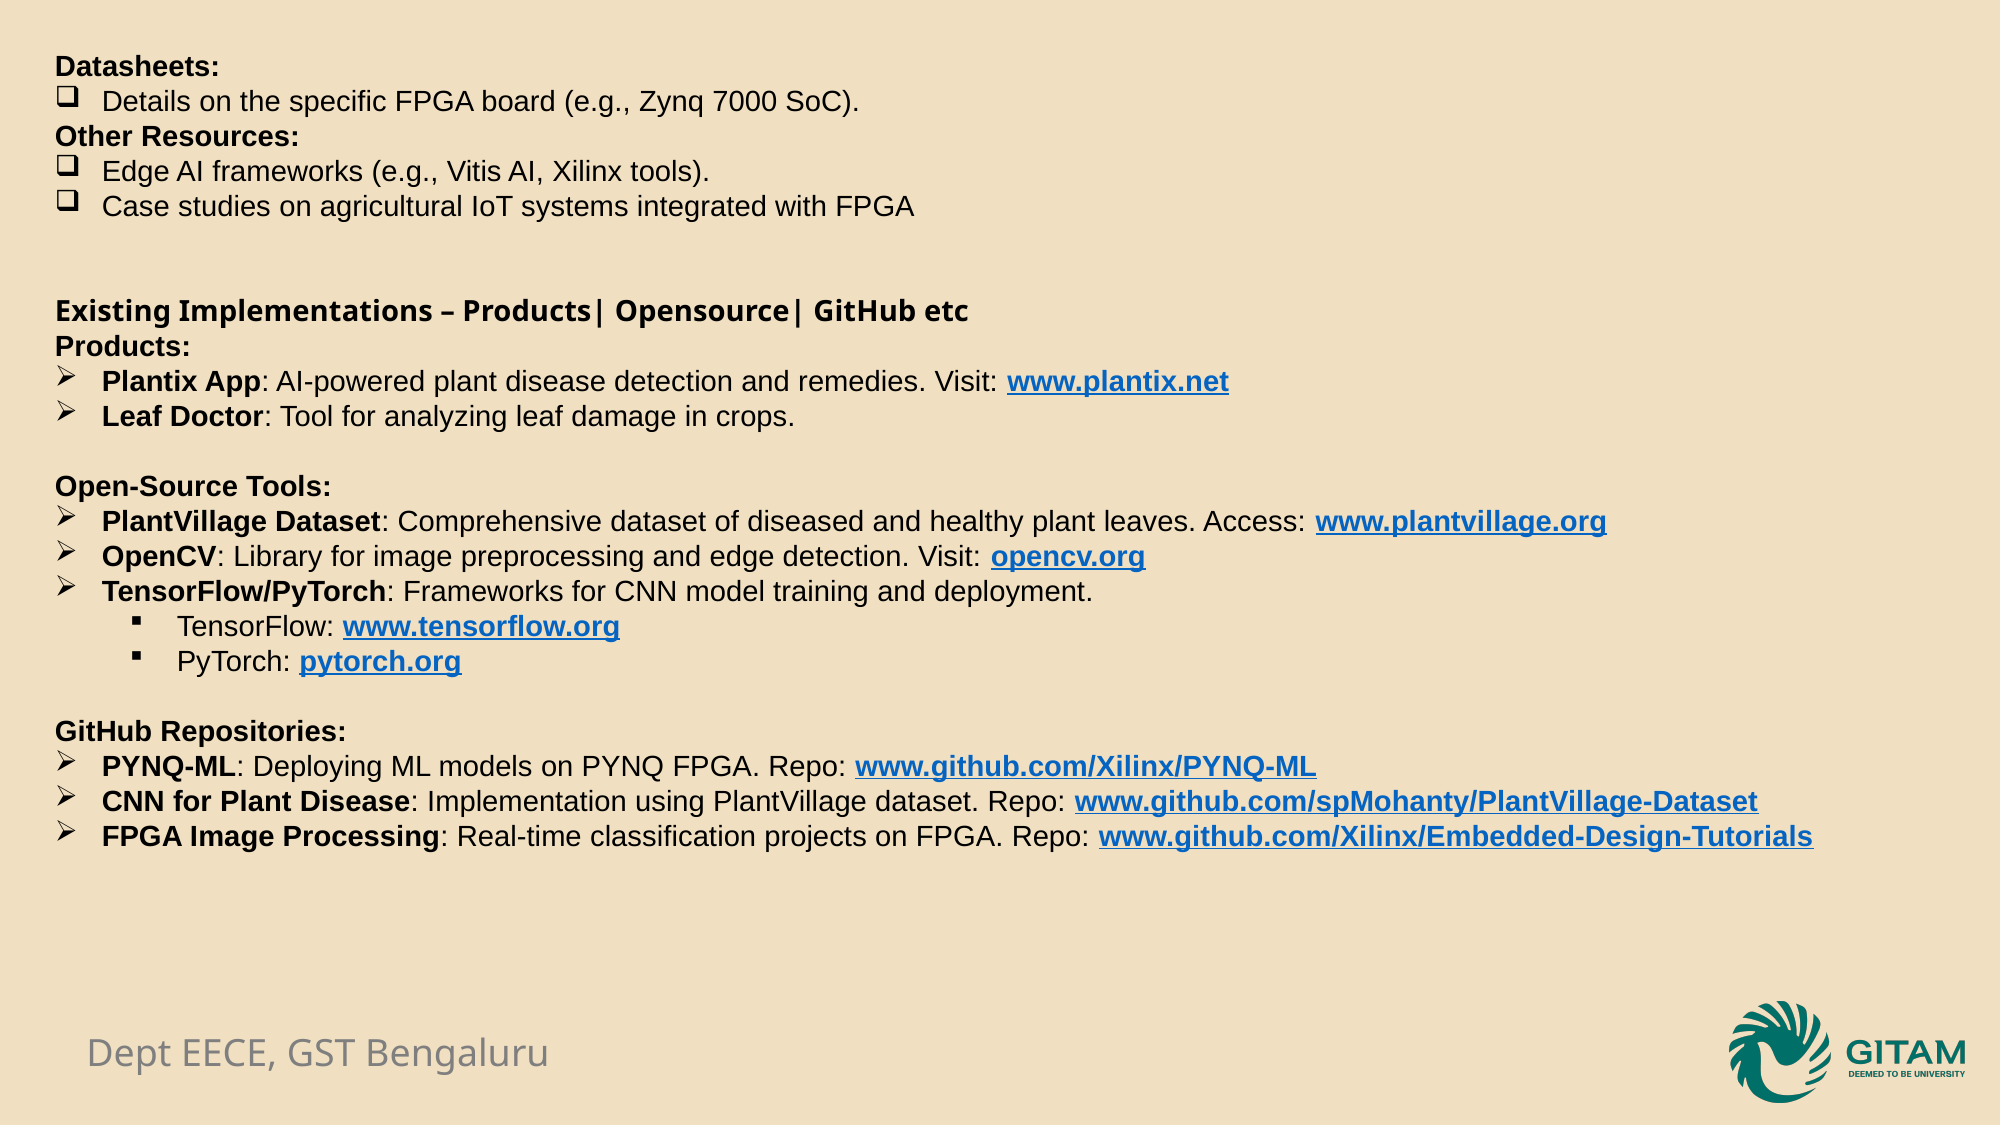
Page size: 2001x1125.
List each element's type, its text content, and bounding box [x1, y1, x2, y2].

picture [1729, 1001, 1965, 1103]
text_box Datasheets: Details on the specific FPGA board (e.g., Zynq 7000 SoC). Other Resources: Edge AI frameworks (e.g., Vitis AI, Xilinx tools). Case studies on agricultural IoT systems integrated with FPGA Existing Implementations – Products| Opensource| GitHub etc Products: Plantix App: AI-powered plant disease detection and remedies. Visit: www.plantix.net Leaf Doctor: Tool for analyzing leaf damage in crops. Open-Source Tools: PlantVillage Dataset: Comprehensive dataset of diseased and healthy plant leaves. Access: www.plantvillage.org OpenCV: Library for image preprocessing and edge detection. Visit: opencv.org TensorFlow/PyTorch: Frameworks for CNN model training and deployment. TensorFlow: www.tensorflow.org PyTorch: pytorch.org GitHub Repositories: PYNQ-ML: Deploying ML models on PYNQ FPGA. Repo: www.github.com/Xilinx/PYNQ-ML CNN for Plant Disease: Implementation using PlantVillage dataset. Repo: www.github.com/spMohanty/PlantVillage-Dataset FPGA Image Processing: Real-time classification projects on FPGA. Repo: www.github.com/Xilinx/Embedded-Design-Tutorials [40, 40, 1954, 895]
